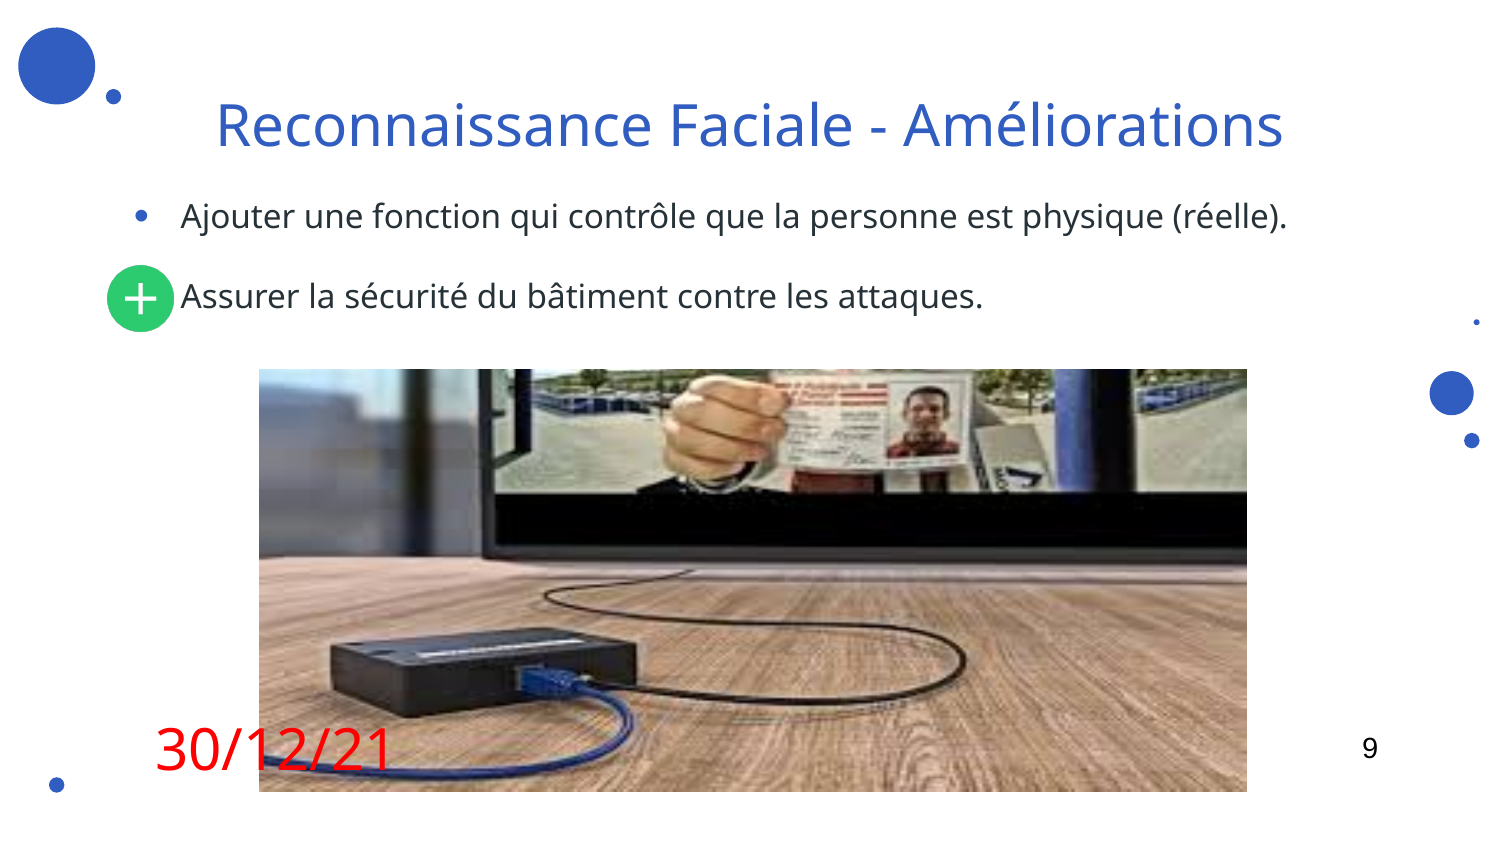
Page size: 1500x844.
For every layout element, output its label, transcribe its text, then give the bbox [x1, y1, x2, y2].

title Reconnaissance Faciale - Améliorations [112, 72, 1388, 167]
text_box 30/12/21 [140, 697, 253, 792]
subtitle Ajouter une fonction qui contrôle que la personne est physique (réelle). Assurer la sécurité du bâtiment contre les attaques. [118, 180, 1388, 756]
picture [258, 369, 1248, 792]
picture [106, 265, 174, 332]
